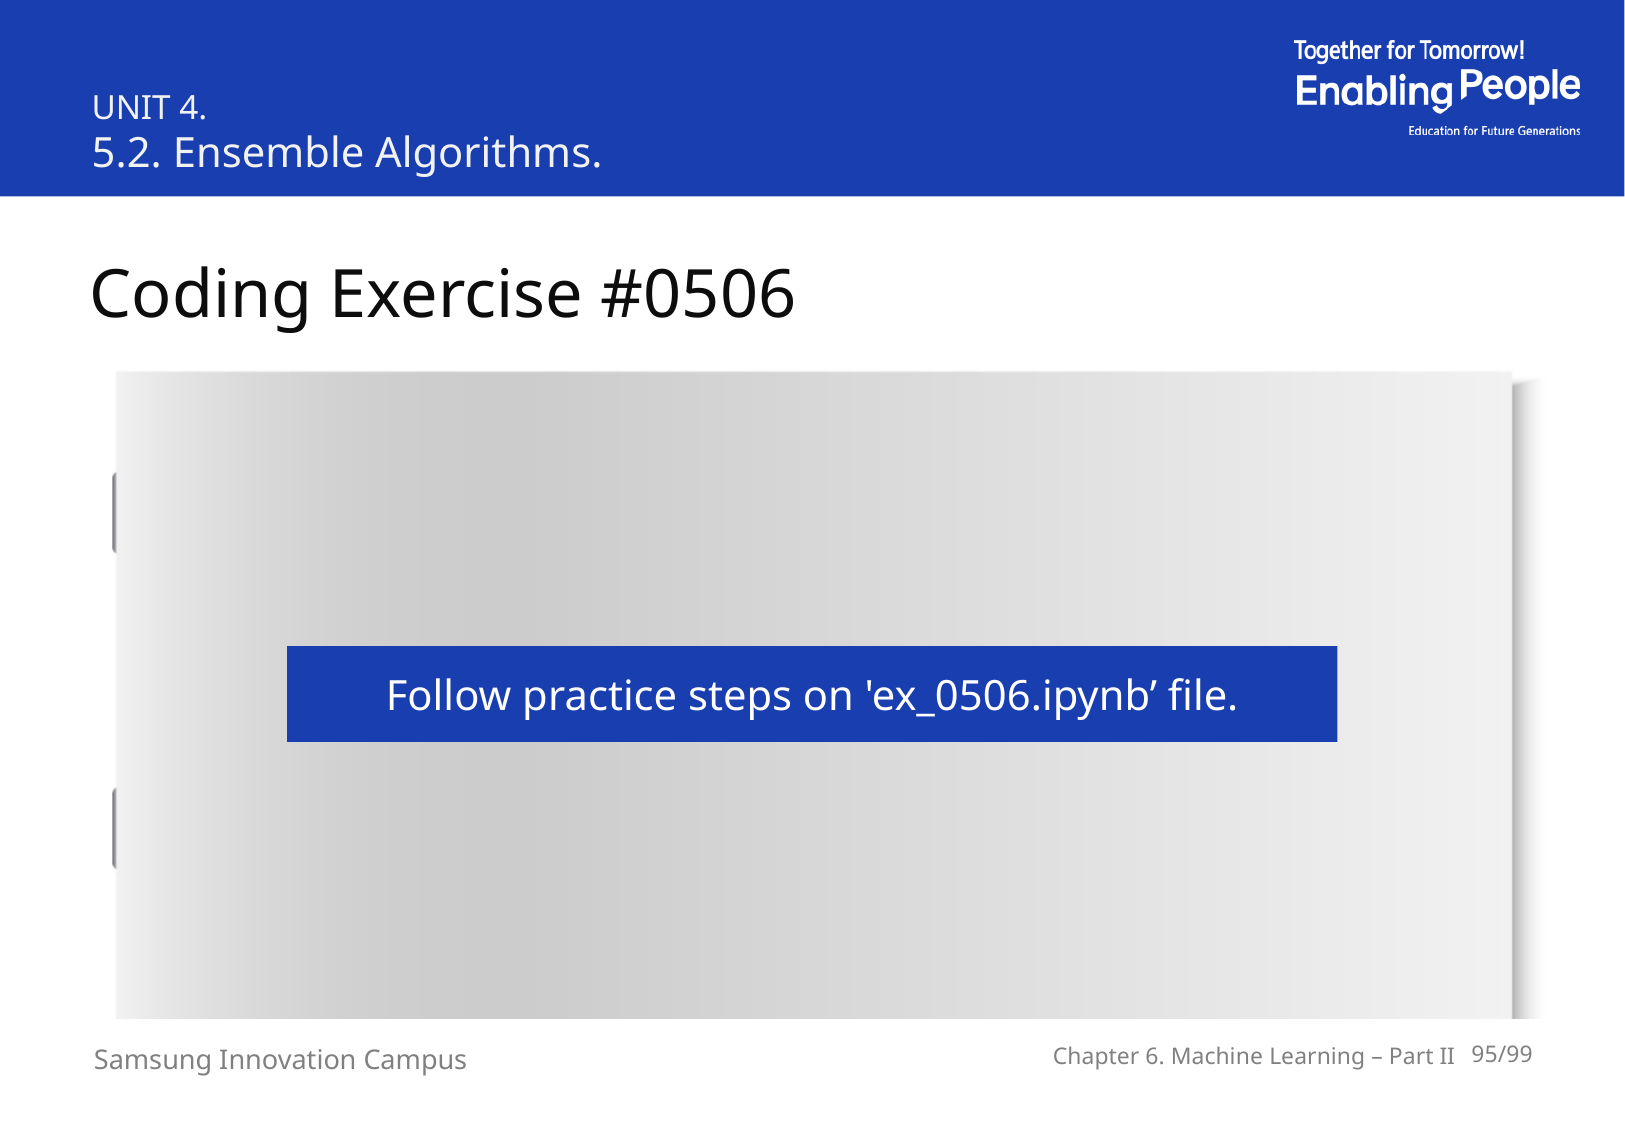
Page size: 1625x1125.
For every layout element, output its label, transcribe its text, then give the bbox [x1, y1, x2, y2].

picture [1294, 40, 1580, 135]
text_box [57, 250, 1577, 1019]
text_box UNIT 4. 5.2. Ensemble Algorithms. [91, 85, 1048, 177]
